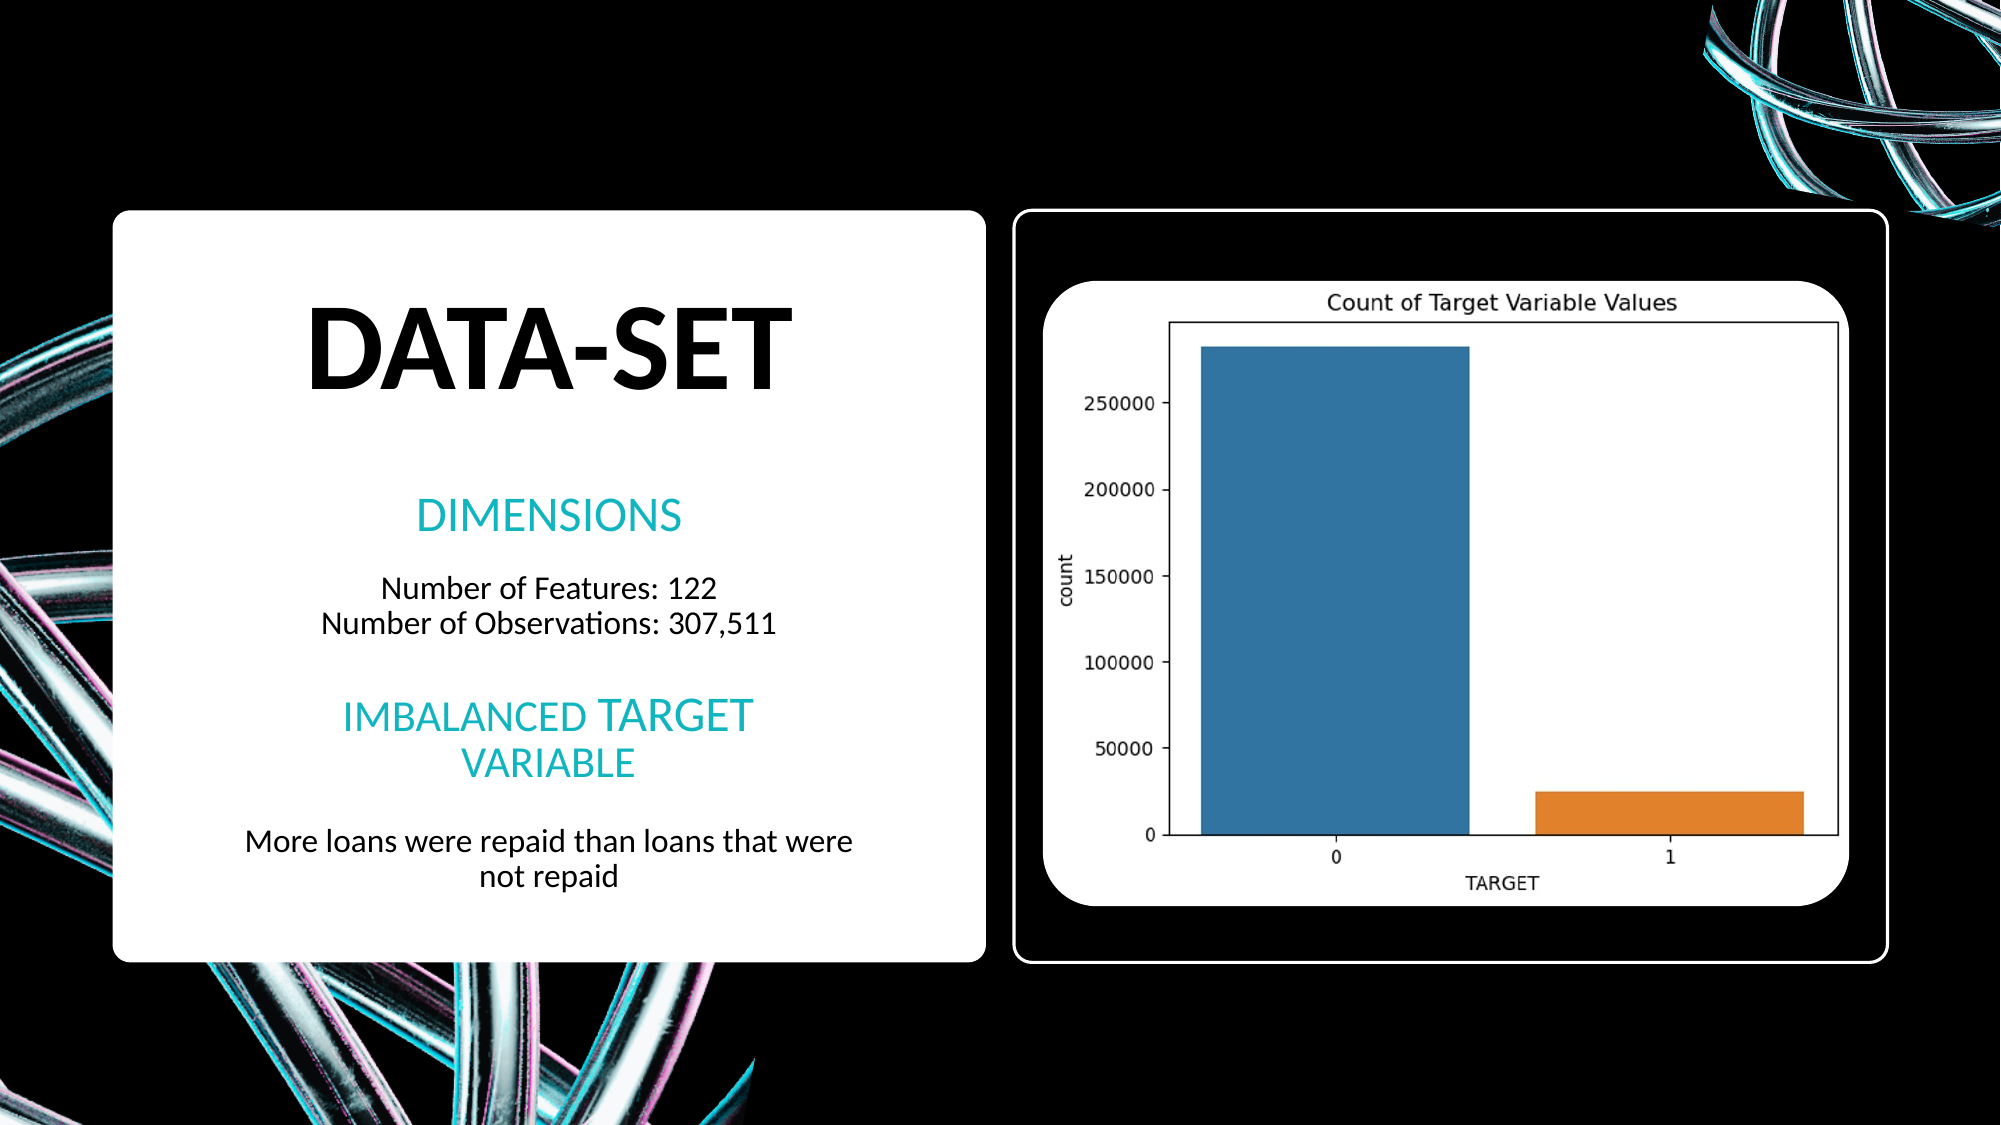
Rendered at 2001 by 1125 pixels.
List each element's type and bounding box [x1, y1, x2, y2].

picture [1042, 280, 1850, 907]
text_box [0, 234, 773, 1125]
text_box [112, 210, 986, 963]
text_box [1681, 0, 2000, 229]
text_box [1013, 210, 1888, 963]
